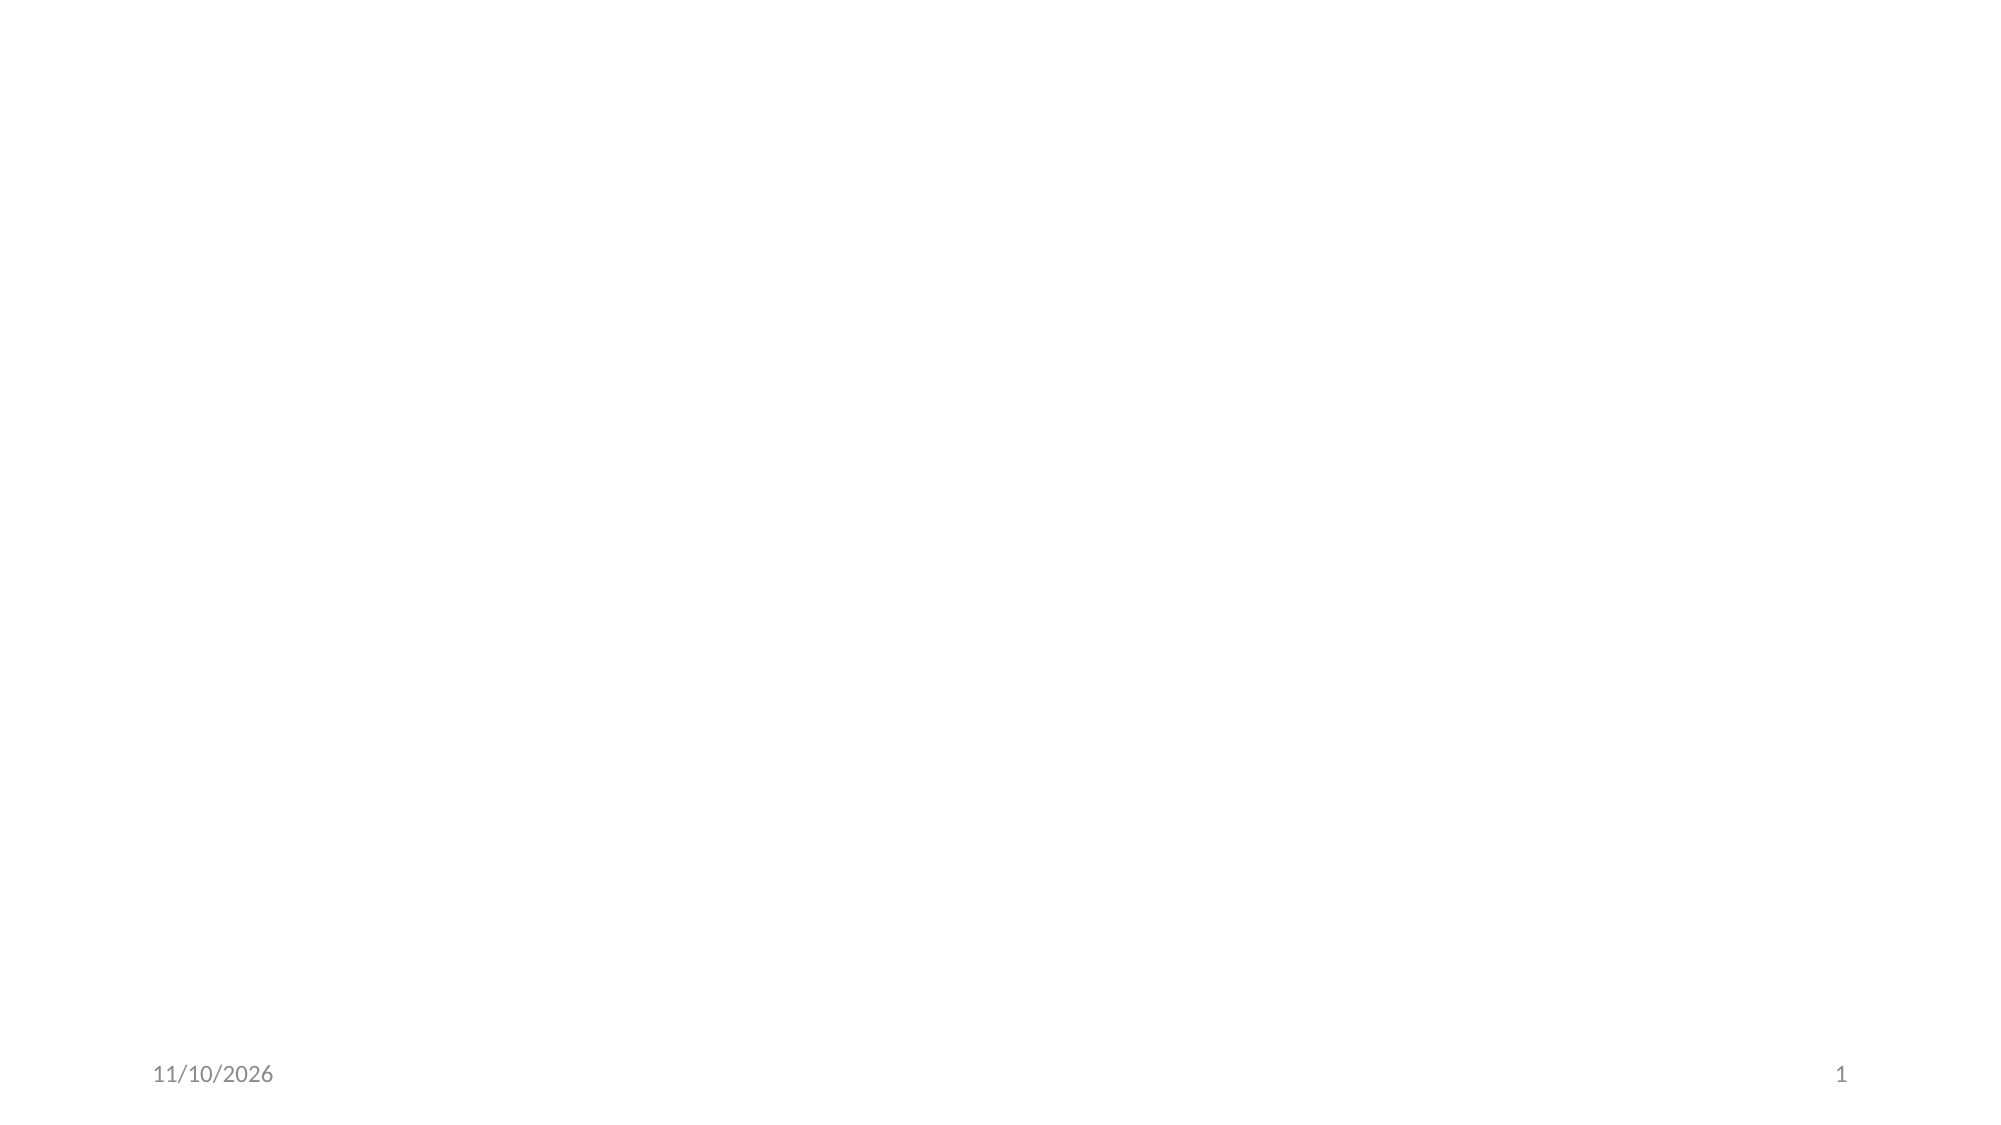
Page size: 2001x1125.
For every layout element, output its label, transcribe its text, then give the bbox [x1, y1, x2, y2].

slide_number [137, 1042, 588, 1103]
slide_number 1 [1412, 1042, 1863, 1103]
